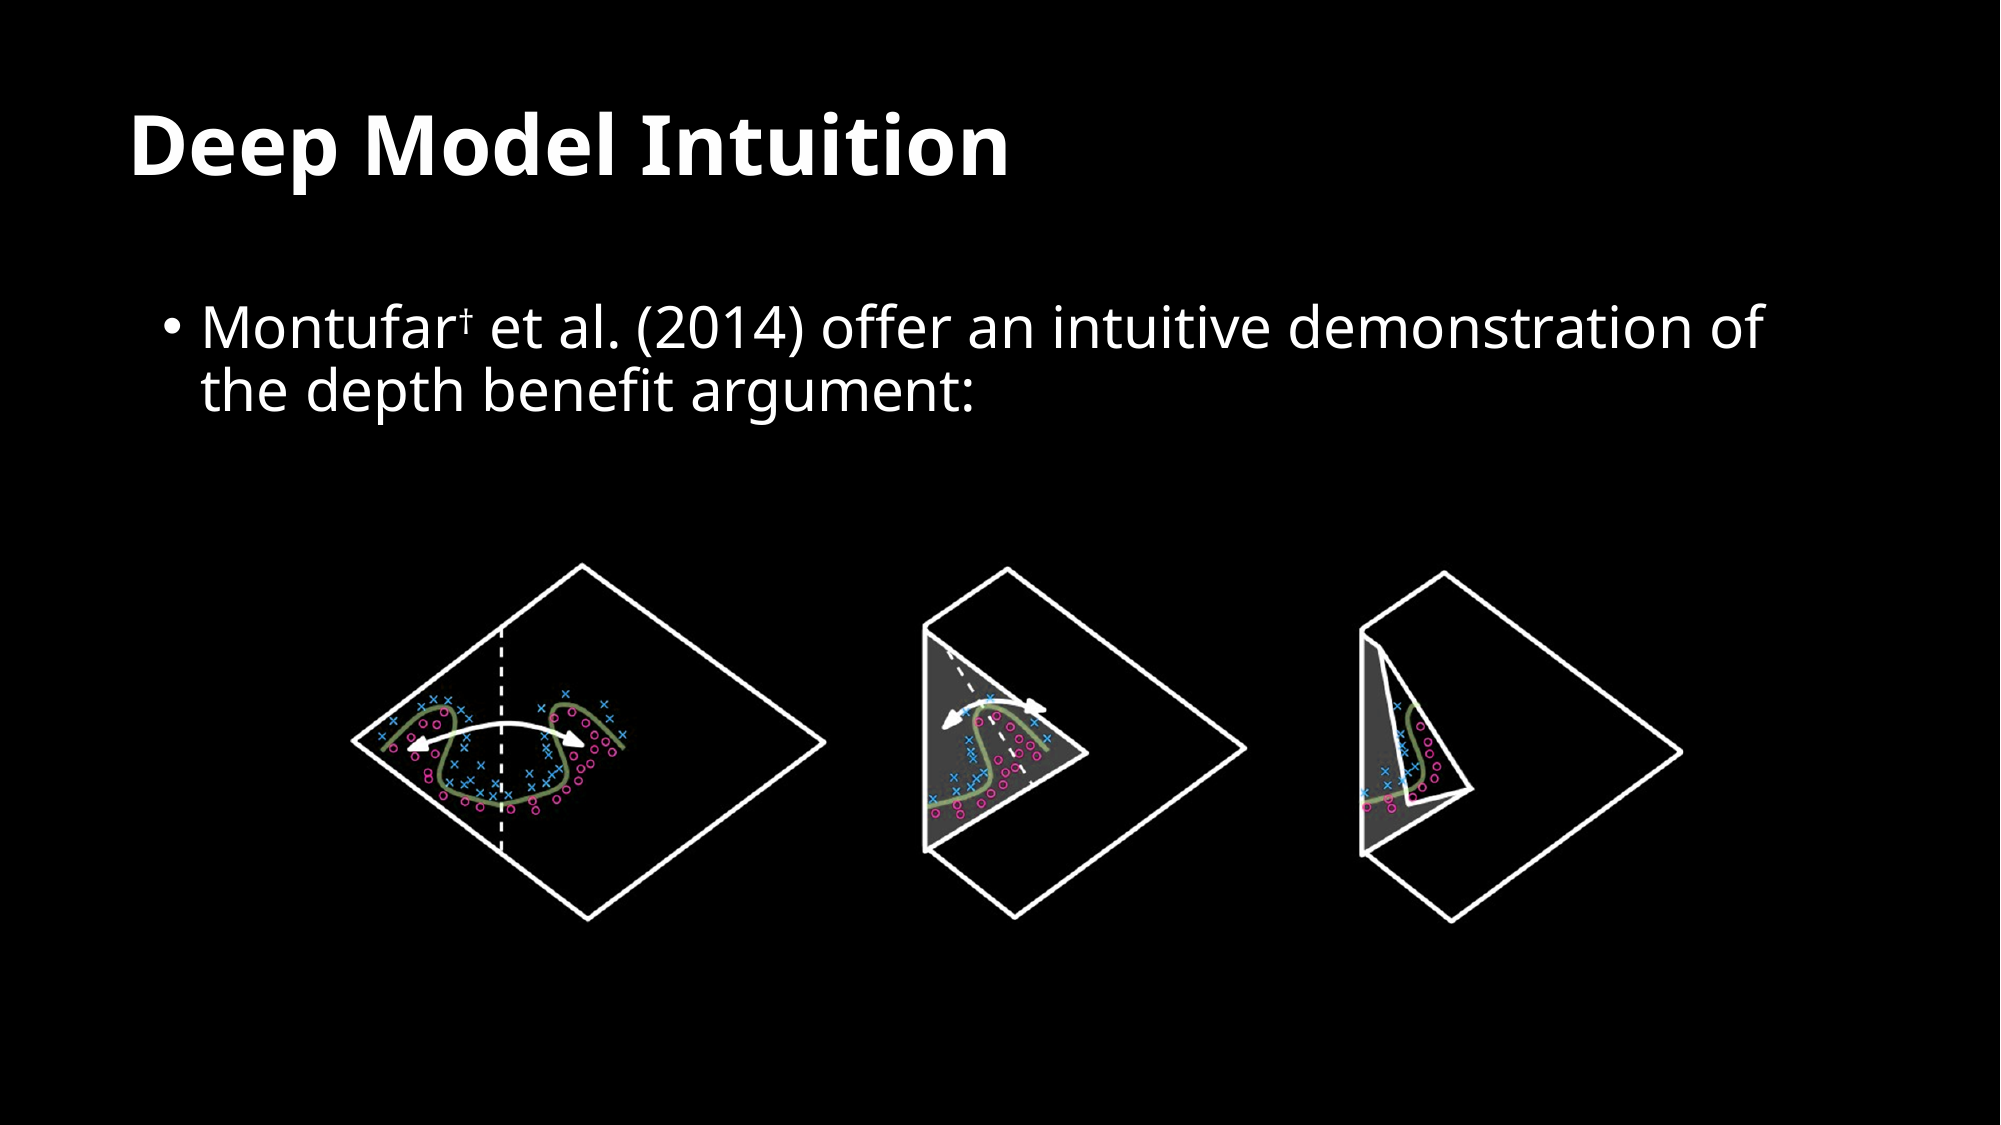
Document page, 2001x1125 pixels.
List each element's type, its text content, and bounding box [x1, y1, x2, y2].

title Deep Model Intuition [112, 73, 1847, 200]
text_box Montufar† et al. (2014) offer an intuitive demonstration of the depth benefit argument: [158, 287, 1801, 424]
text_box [349, 562, 1684, 924]
